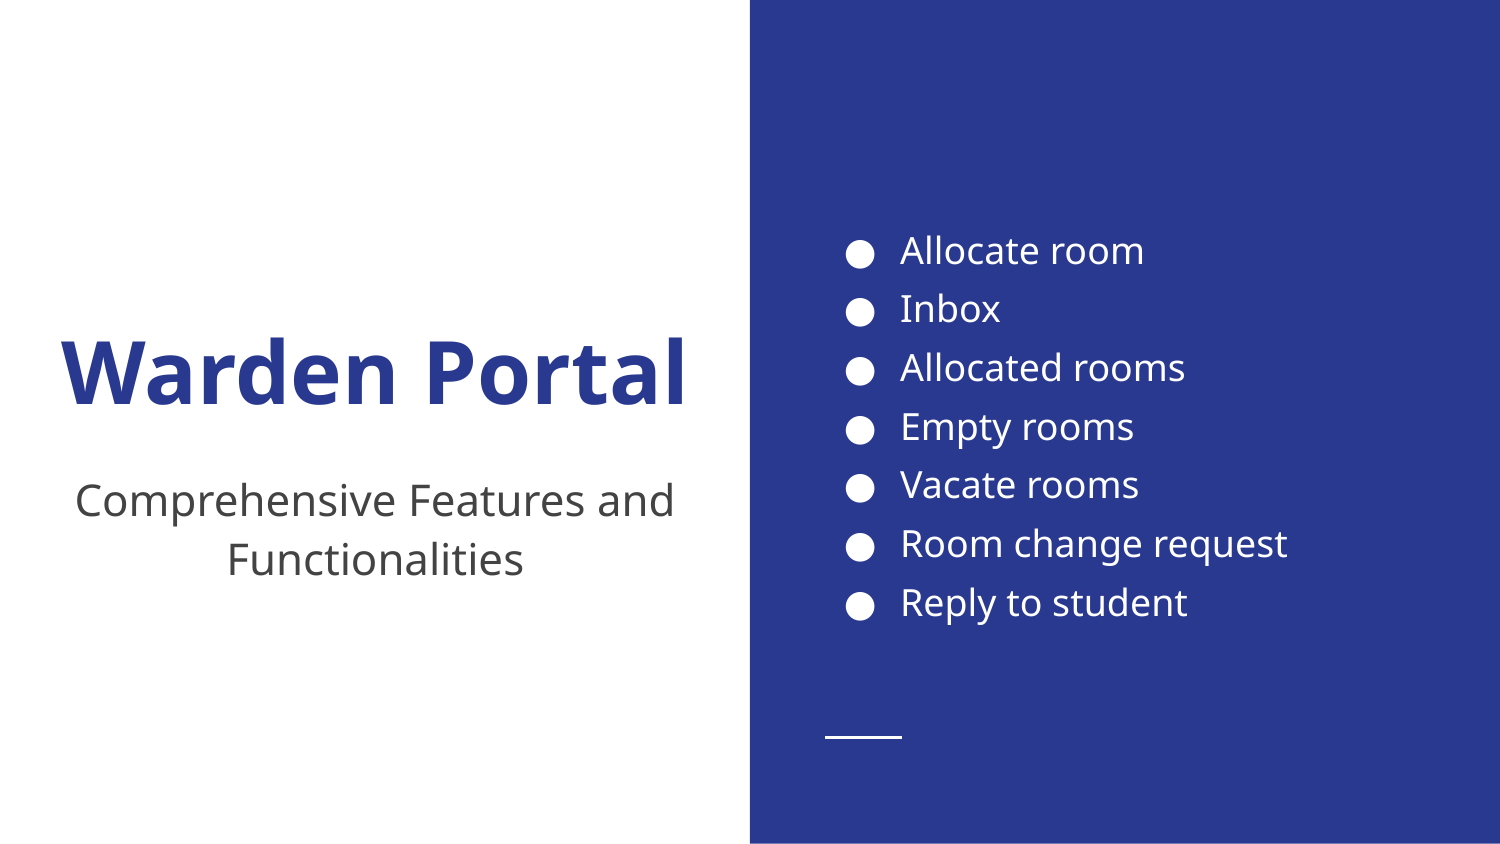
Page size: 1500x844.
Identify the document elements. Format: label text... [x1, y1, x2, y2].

subtitle Comprehensive Features and Functionalities [43, 454, 708, 663]
title Warden Portal [43, 188, 708, 446]
list Allocate room Inbox Allocated rooms Empty rooms Vacate rooms Room change request Reply to student [810, 118, 1440, 725]
